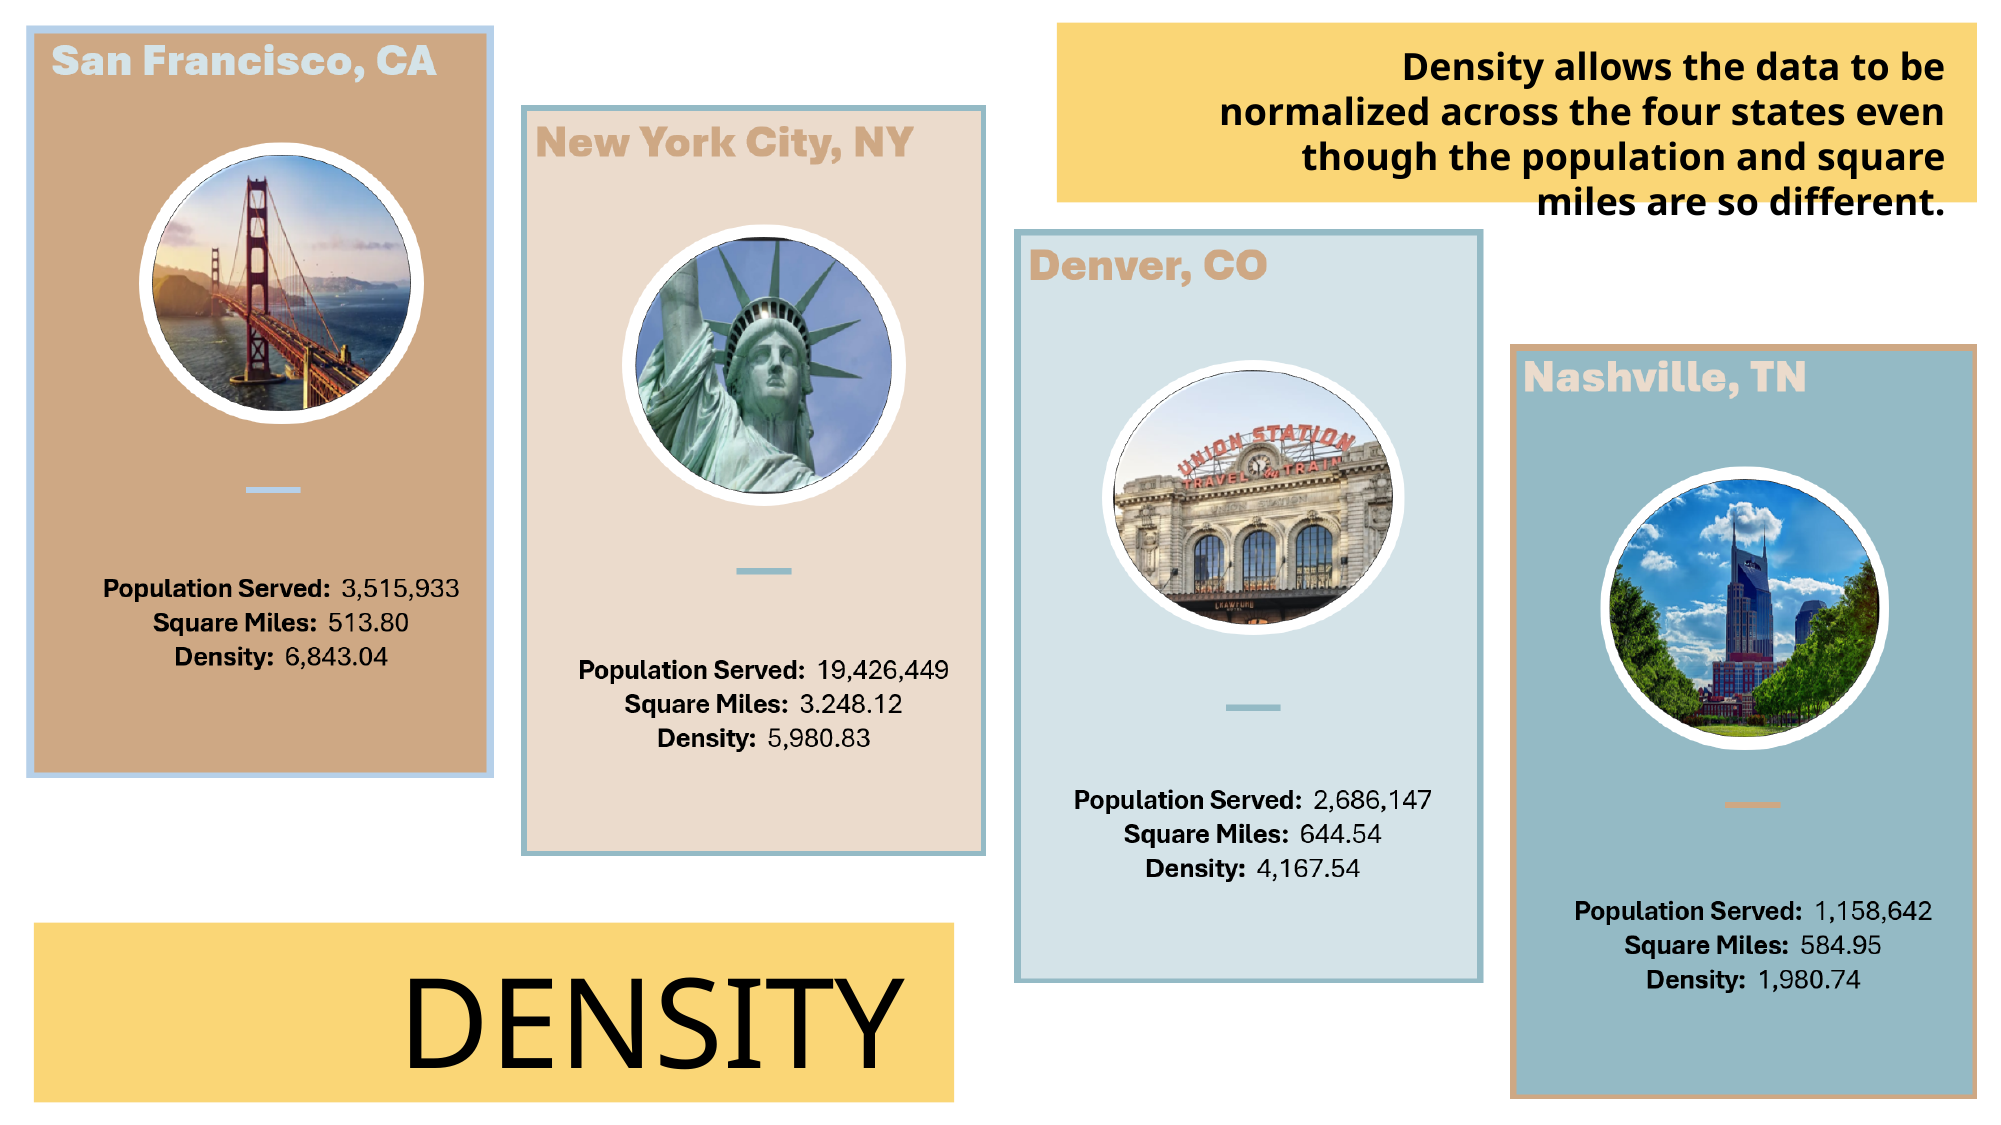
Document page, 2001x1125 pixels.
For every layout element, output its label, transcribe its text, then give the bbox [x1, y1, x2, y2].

picture [1013, 226, 1485, 983]
text_box Density allows the data to be normalized across the four states even though the population and square miles are so different. [1185, 35, 1961, 231]
picture [22, 22, 495, 778]
picture [1508, 343, 1978, 1100]
text_box [32, 921, 956, 1104]
text_box DENSITY [383, 935, 1384, 1101]
picture [518, 100, 987, 857]
text_box [1055, 21, 1979, 204]
